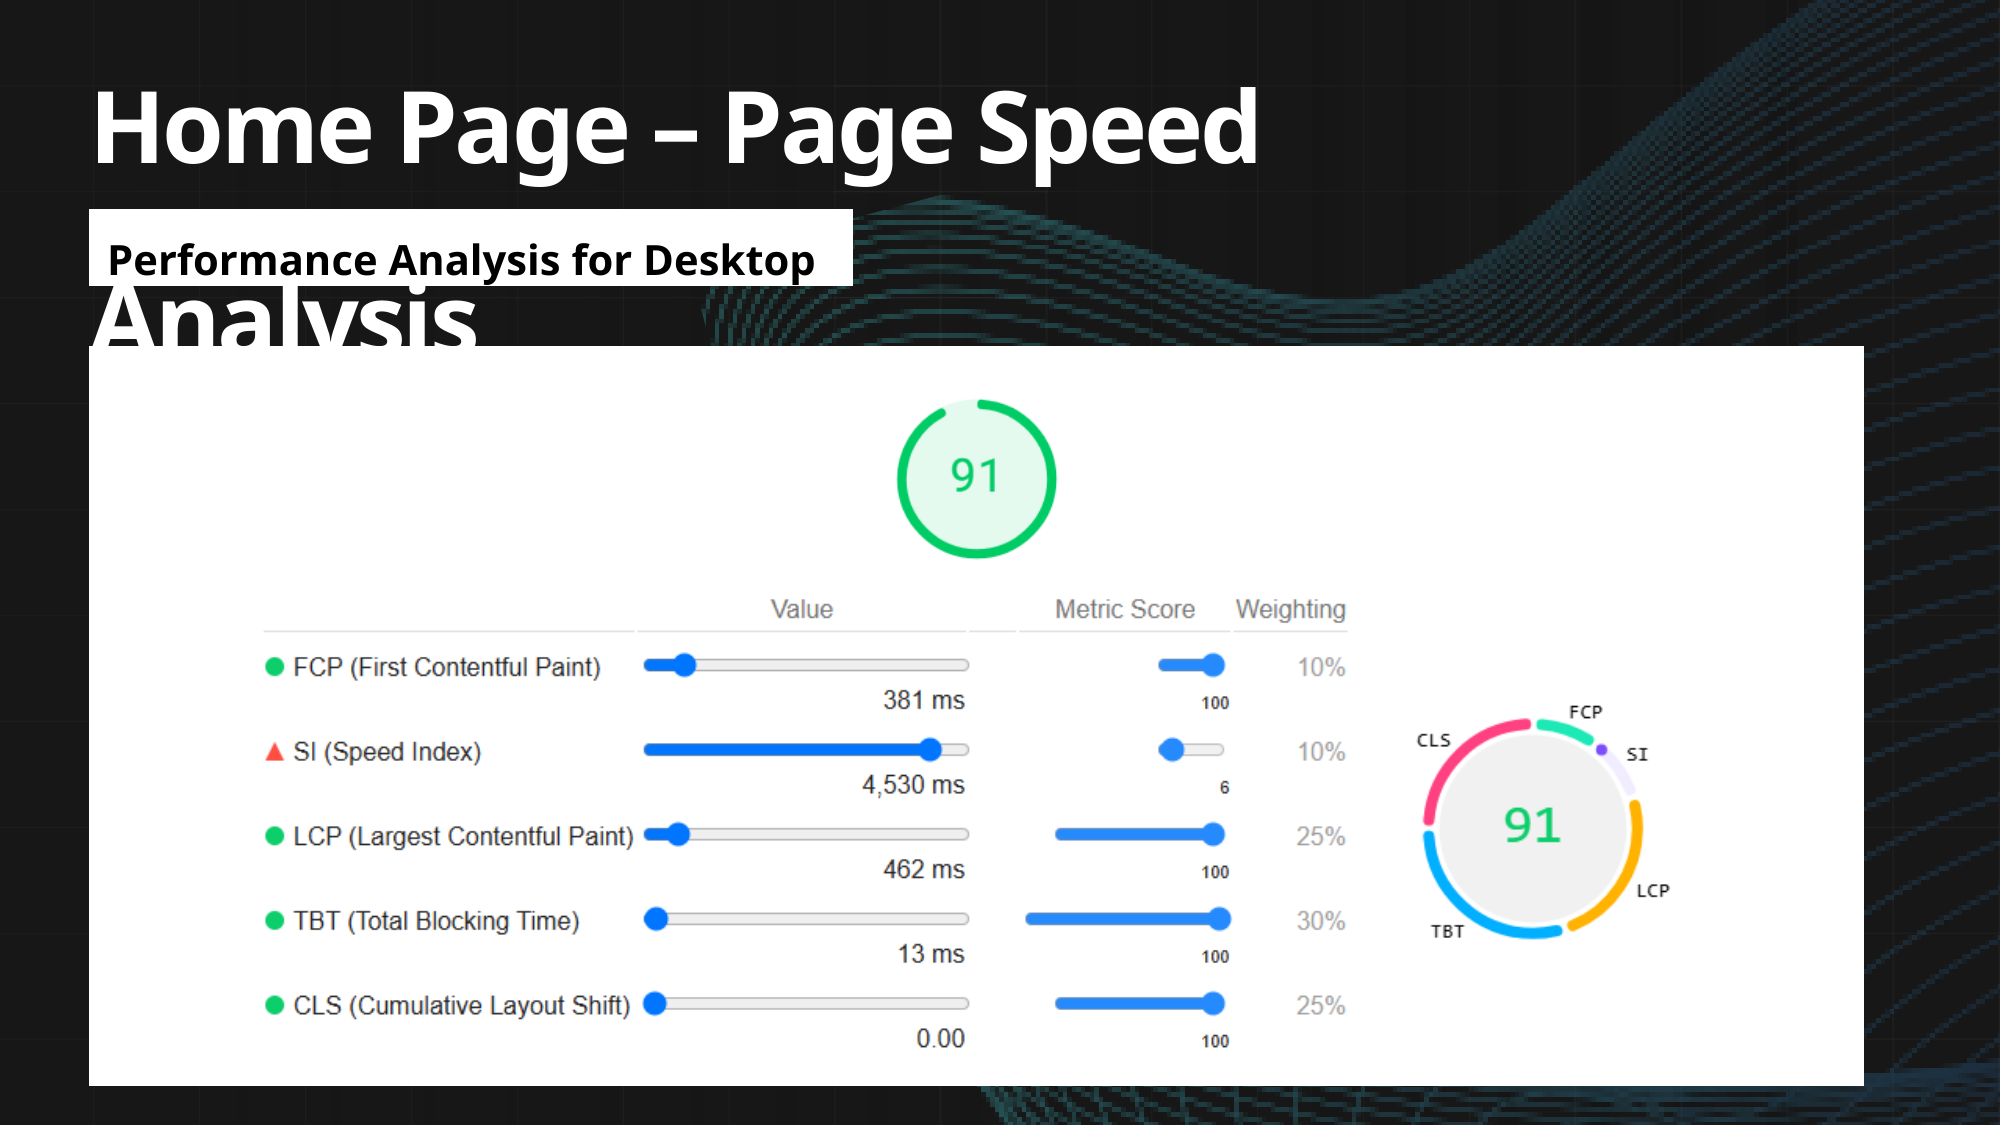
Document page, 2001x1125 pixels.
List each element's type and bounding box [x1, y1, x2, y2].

picture [878, 383, 1075, 574]
text_box [0, 0, 2000, 1125]
picture [250, 587, 1703, 1068]
text_box [89, 345, 1865, 1086]
text_box [89, 208, 854, 287]
